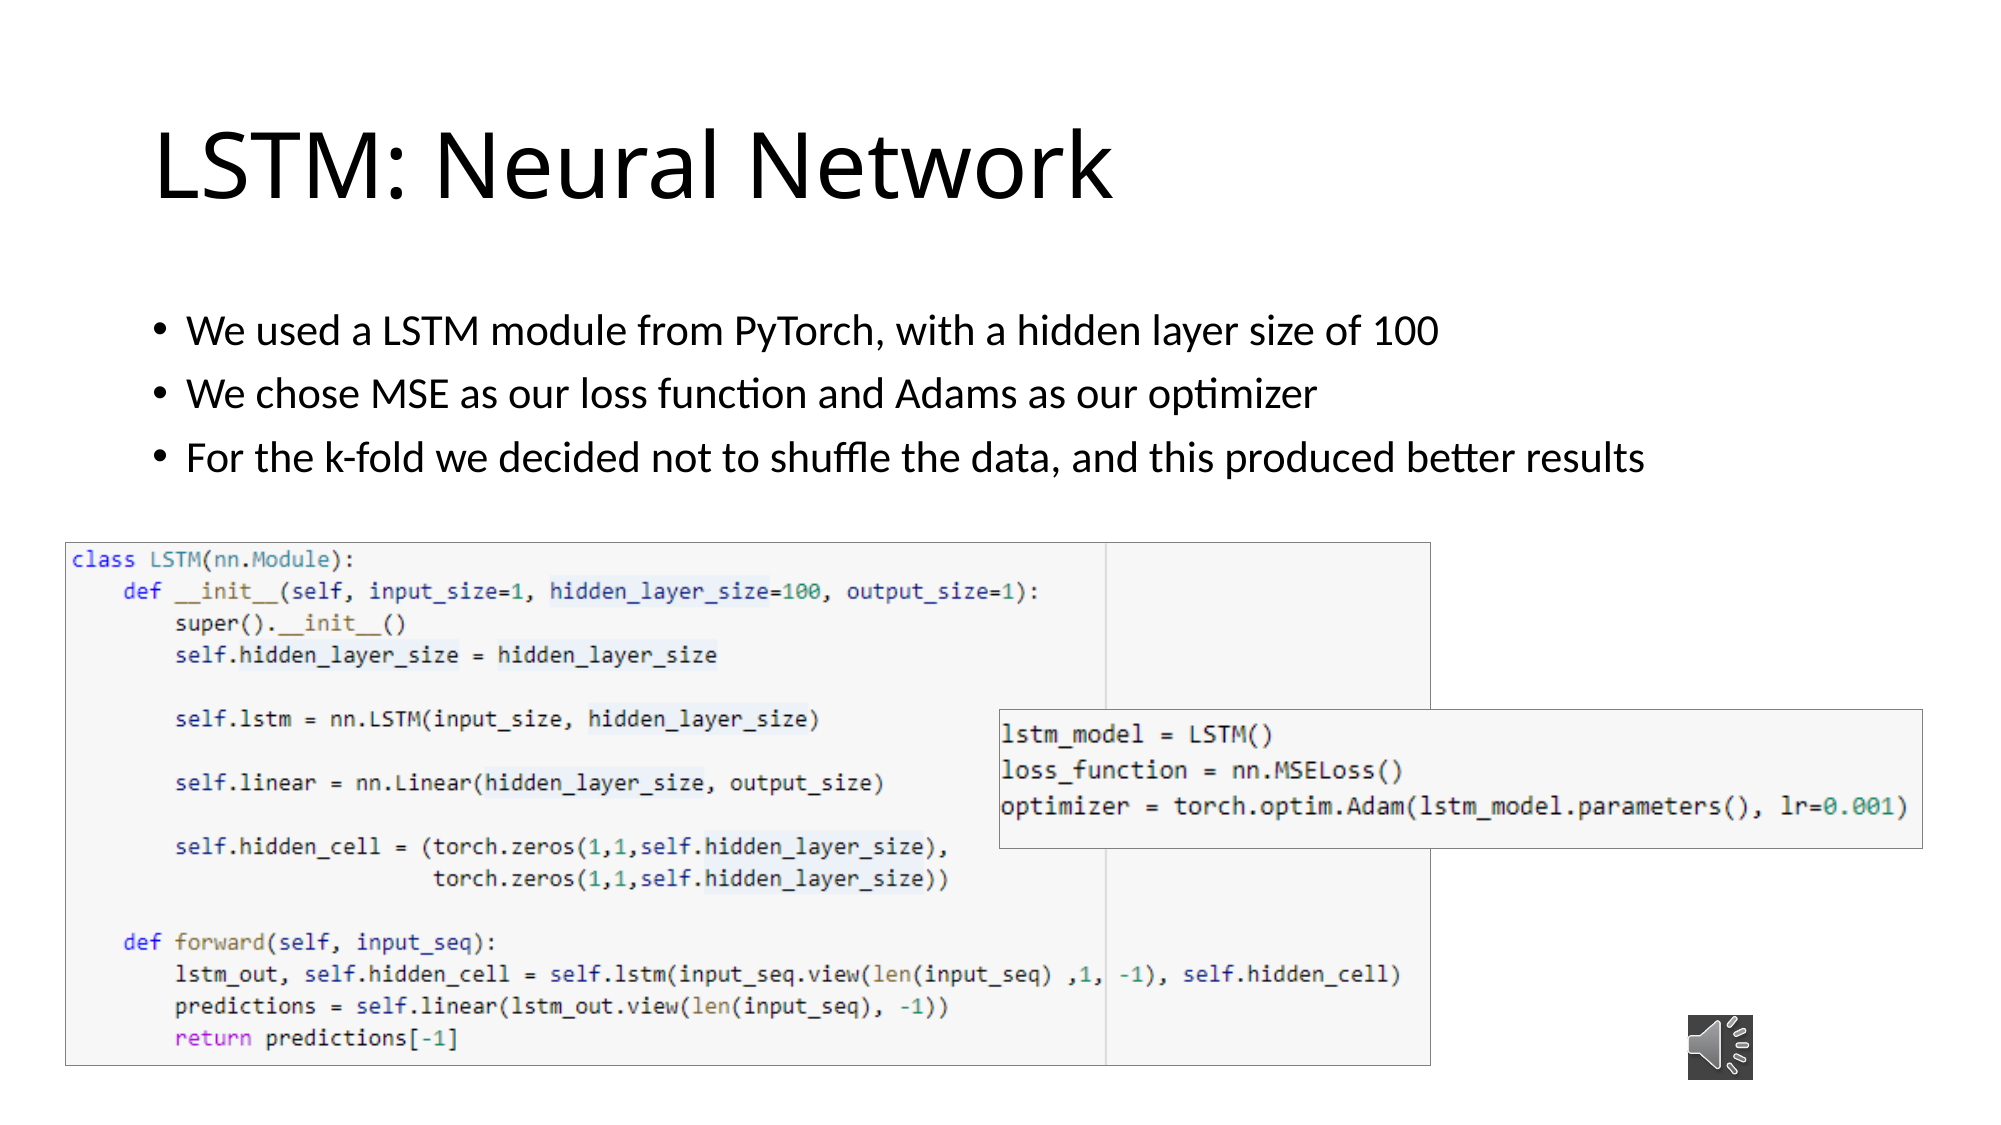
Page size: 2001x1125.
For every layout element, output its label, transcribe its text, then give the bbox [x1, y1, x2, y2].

title LSTM: Neural Network [137, 59, 1863, 278]
picture [1686, 1014, 1754, 1081]
picture [65, 542, 1923, 1066]
list We used a LSTM module from PyTorch, with a hidden layer size of 100 We chose MSE as our loss function and Adams as our optimizer For the k-fold we decided not to shuffle the data, and this produced better results [137, 299, 1863, 494]
